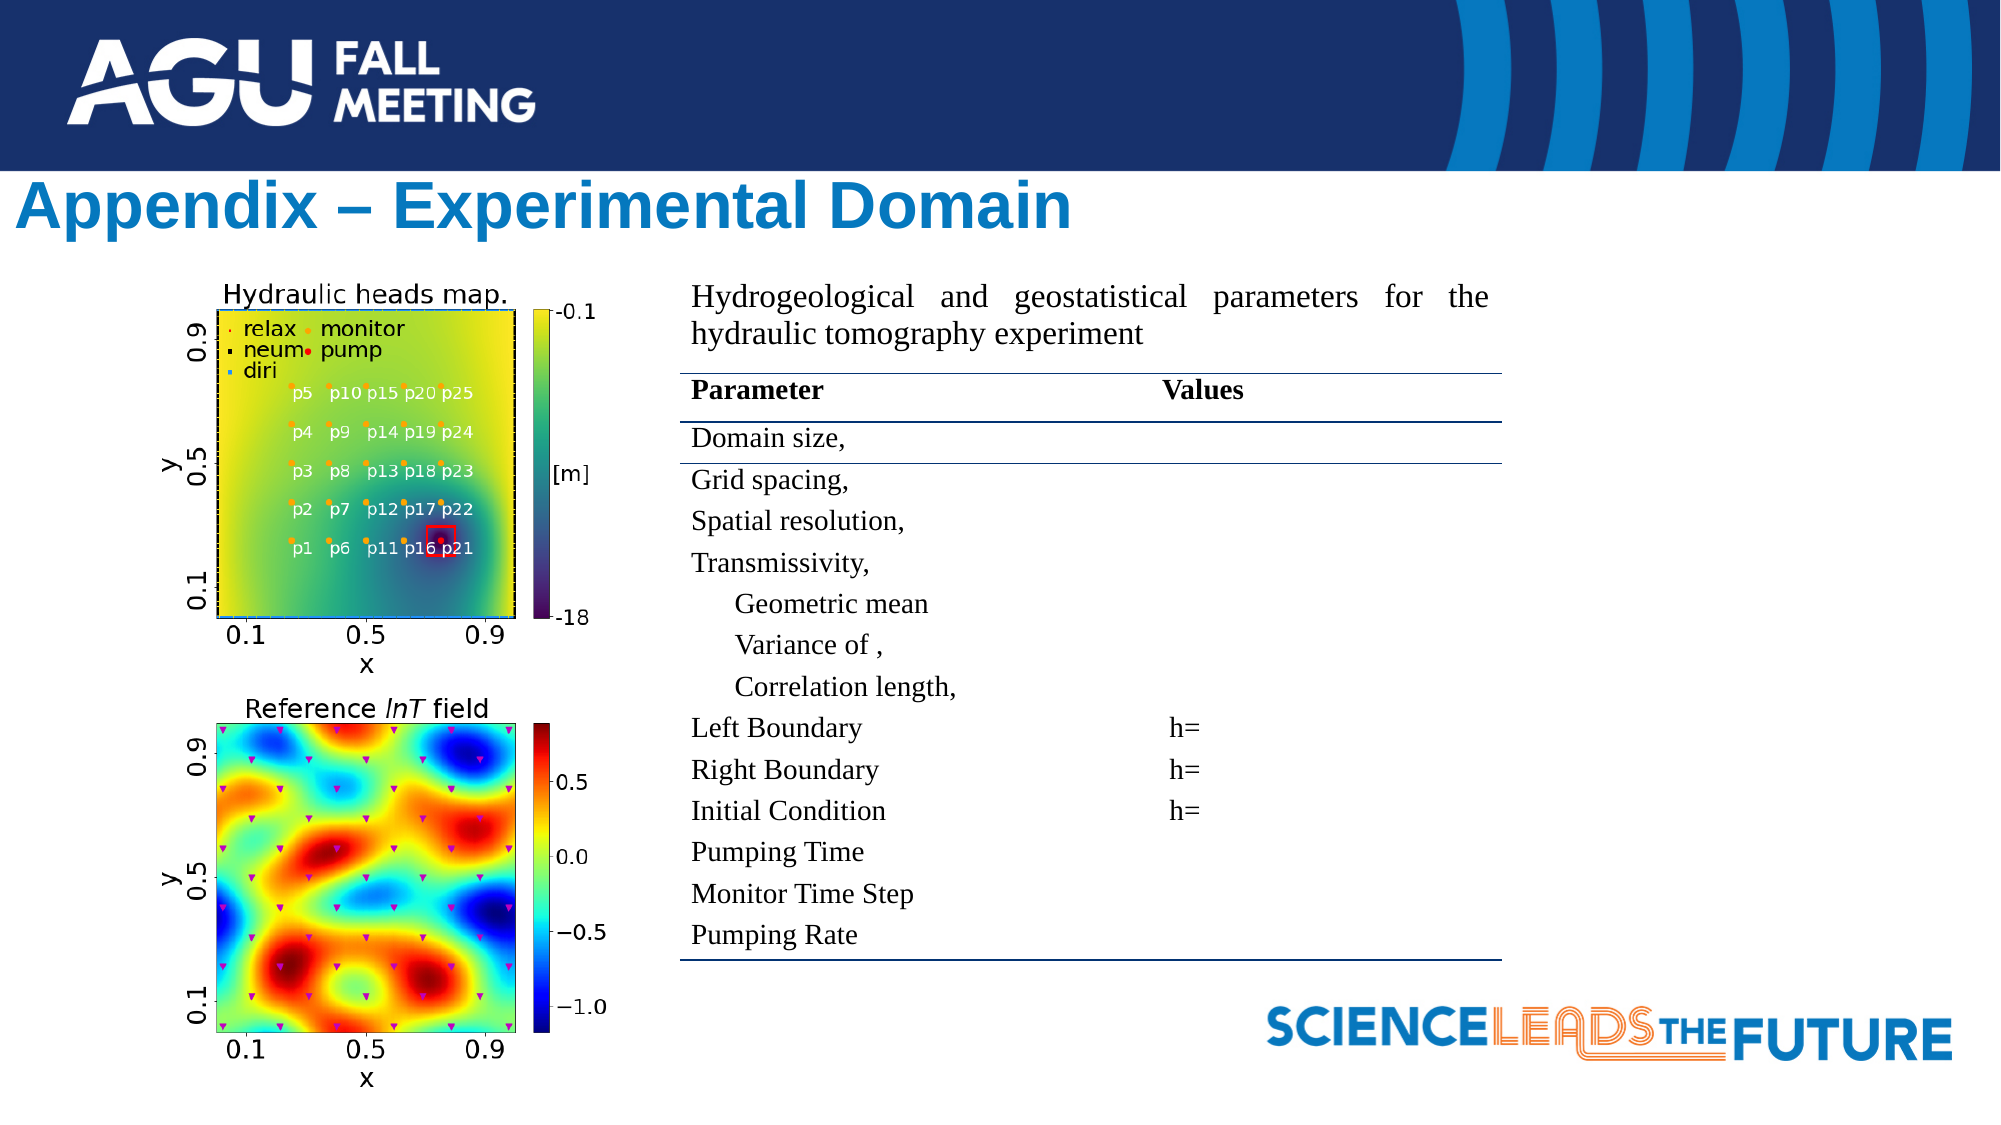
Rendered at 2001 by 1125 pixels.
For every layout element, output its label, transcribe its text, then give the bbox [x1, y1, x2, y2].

picture [0, 0, 2001, 1125]
title Appendix – Experimental Domain [0, 171, 1123, 234]
